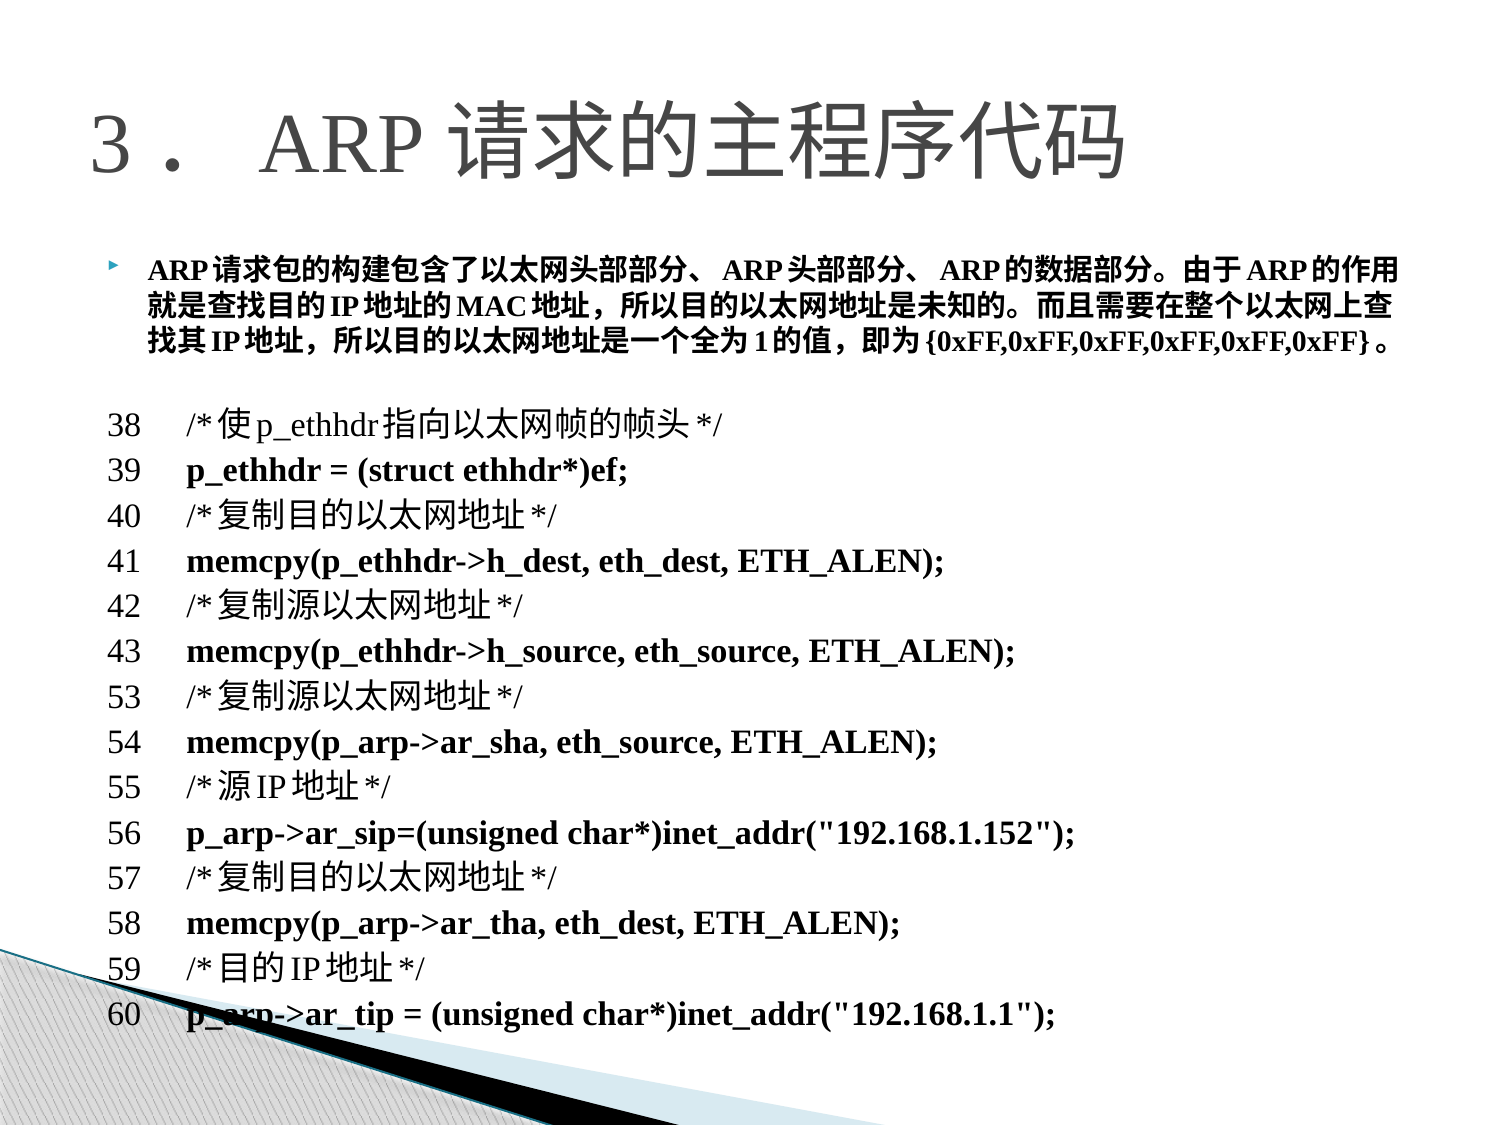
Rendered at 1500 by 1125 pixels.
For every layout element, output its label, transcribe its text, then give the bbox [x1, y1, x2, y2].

title 3．ARP请求的主程序代码 [75, 45, 1425, 233]
list ARP请求包的构建包含了以太网头部部分、ARP头部部分、ARP的数据部分。由于ARP的作用就是查找目的IP地址的MAC地址，所以目的以太网地址是未知的。而且需要在整个以太网上查找其IP地址，所以目的以太网地址是一个全为1的值，即为{0xFF,0xFF,0xFF,0xFF,0xFF,0xFF}。 38 /*使p_ethhdr指向以太网帧的帧头*/ 39 p_ethhdr = (struct ethhdr*)ef; 40 /*复制目的以太网地址*/ 41 memcpy(p_ethhdr->h_dest, eth_dest, ETH_ALEN); 42 /*复制源以太网地址*/ 43 memcpy(p_ethhdr->h_source, eth_source, ETH_ALEN); 53 /*复制源以太网地址*/ 54 memcpy(p_arp->ar_sha, eth_source, ETH_ALEN); 55 /*源IP地址*/ 56 p_arp->ar_sip=(unsigned char*)inet_addr("192.168.1.152"); 57 /*复制目的以太网地址*/ 58 memcpy(p_arp->ar_tha, eth_dest, ETH_ALEN); 59 /*目的IP地址*/ 60 p_arp->ar_tip = (unsigned char*)inet_addr("192.168.1.1"); [75, 243, 1425, 1091]
